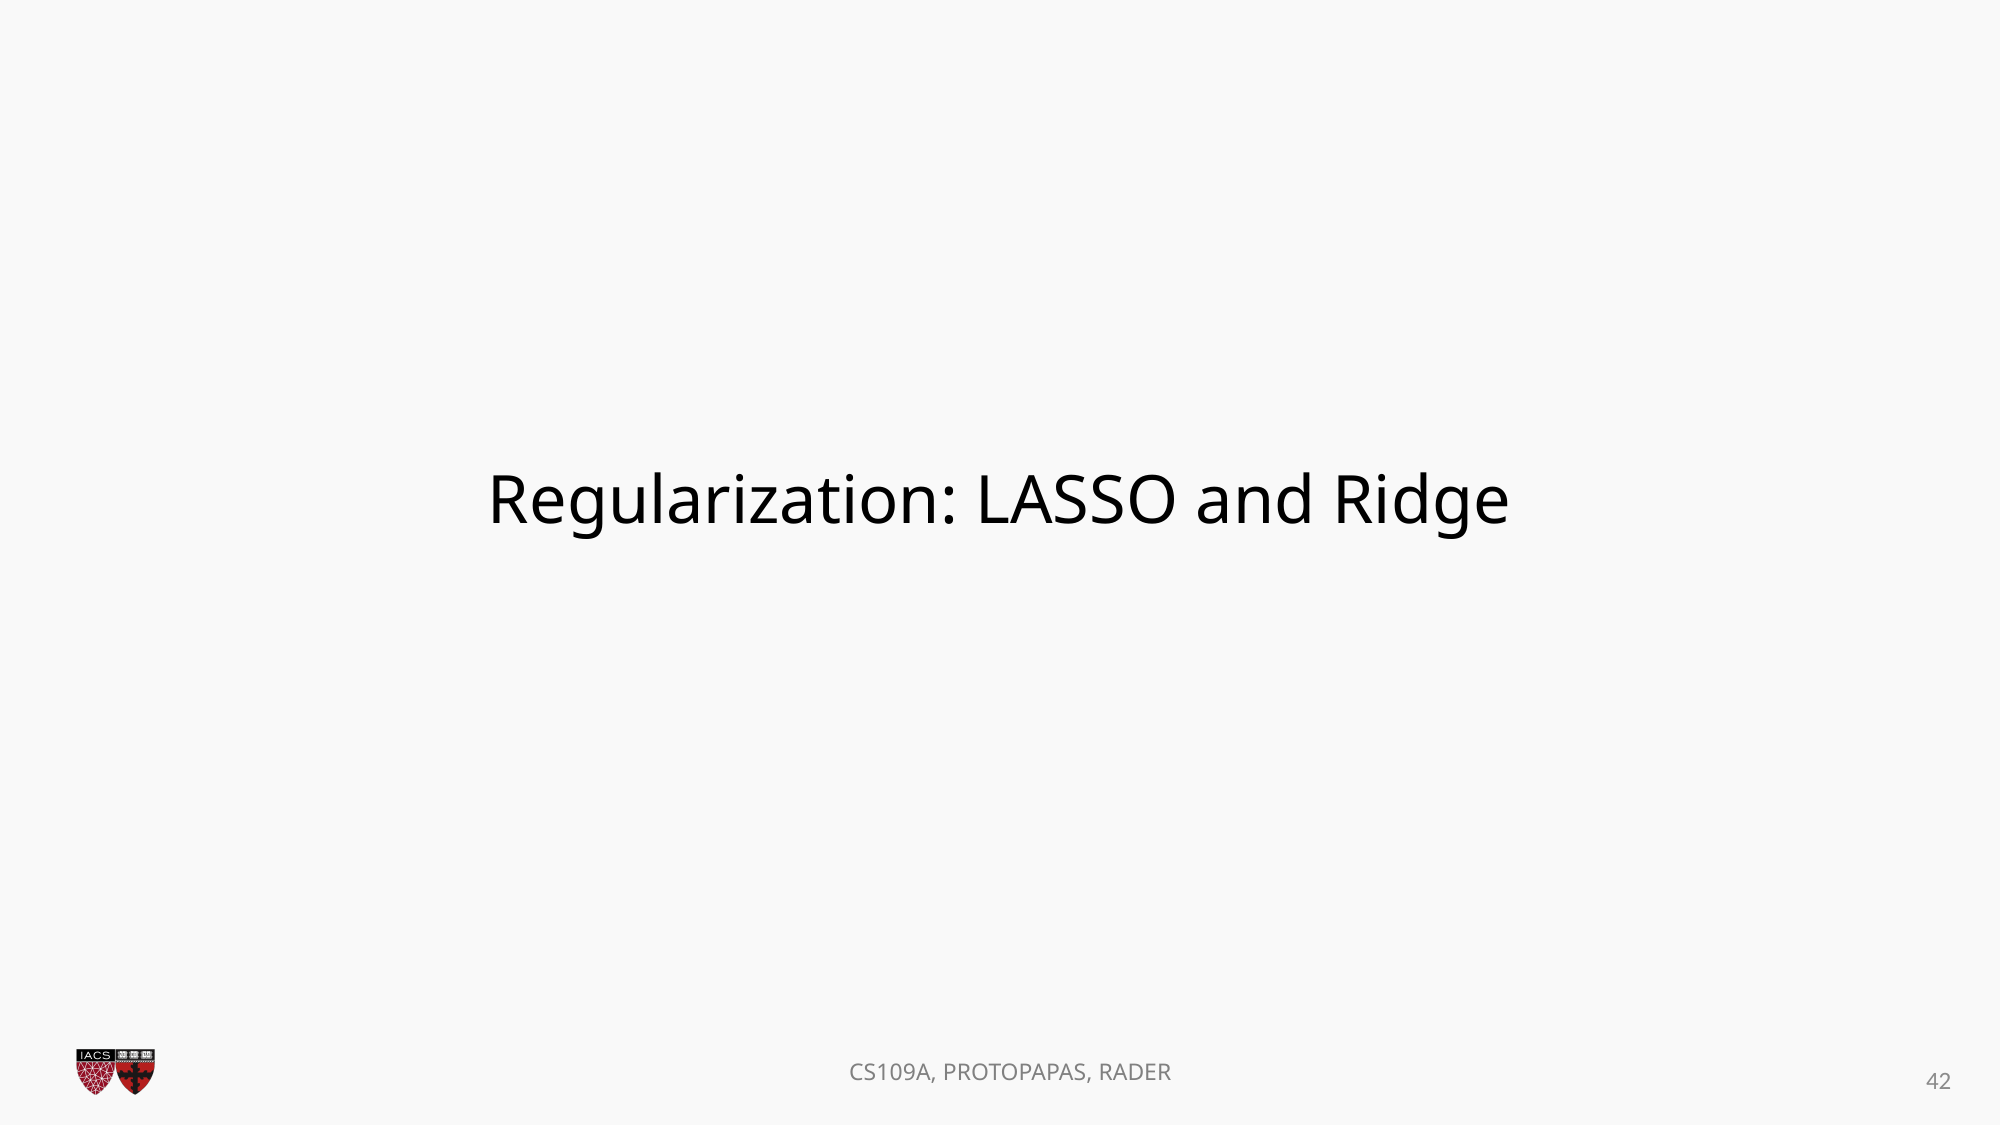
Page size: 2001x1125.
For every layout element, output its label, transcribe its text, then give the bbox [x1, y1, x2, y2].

picture [75, 1049, 155, 1095]
title Regularization: LASSO and Ridge [99, 449, 1900, 576]
slide_number 42 [1500, 1050, 1967, 1110]
